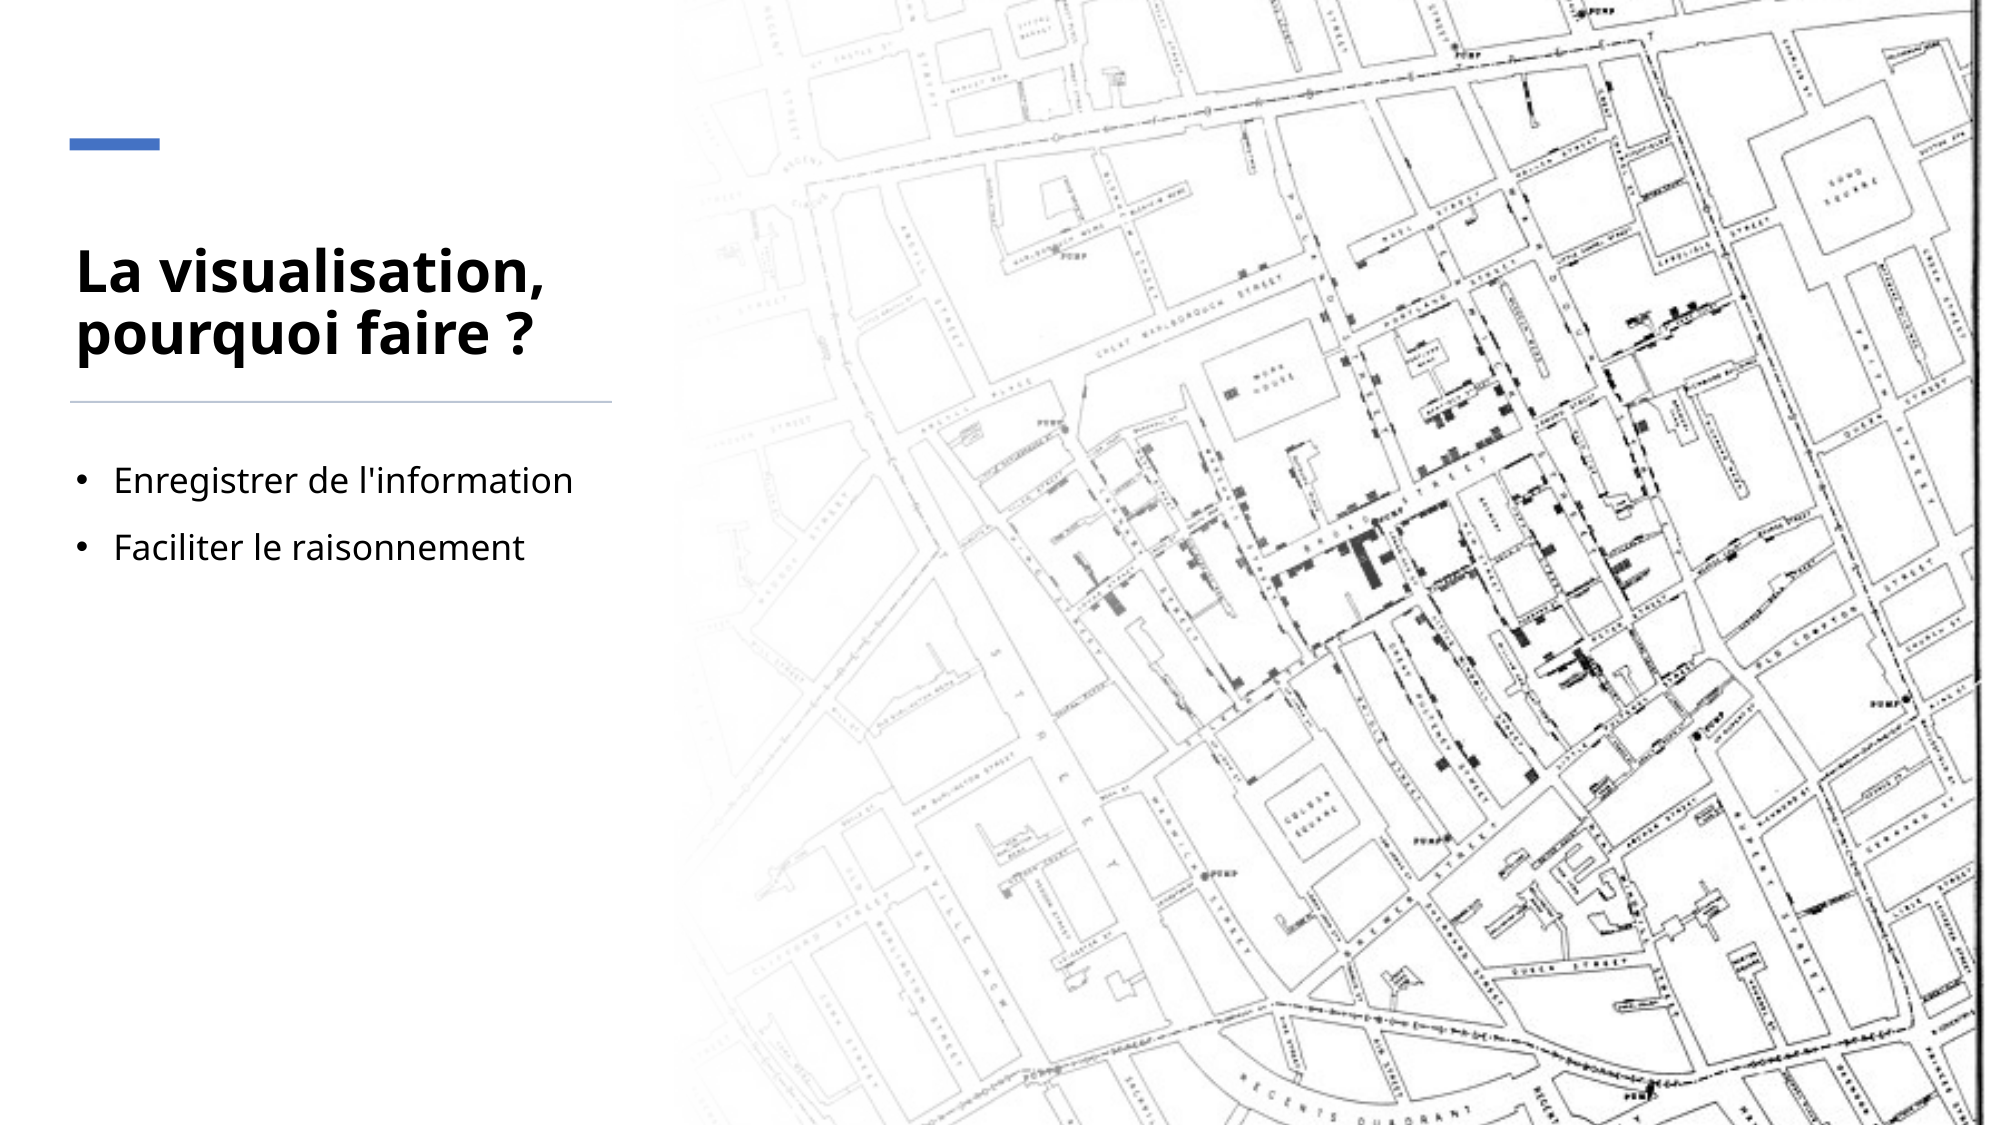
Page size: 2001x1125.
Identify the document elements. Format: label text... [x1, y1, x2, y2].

picture [577, 0, 2000, 1125]
text_box [0, 0, 577, 1125]
text_box [69, 137, 161, 151]
list Enregistrer de l'information Faciliter le raisonnement [60, 445, 577, 972]
title La visualisation, pourquoi faire ? [60, 190, 577, 376]
